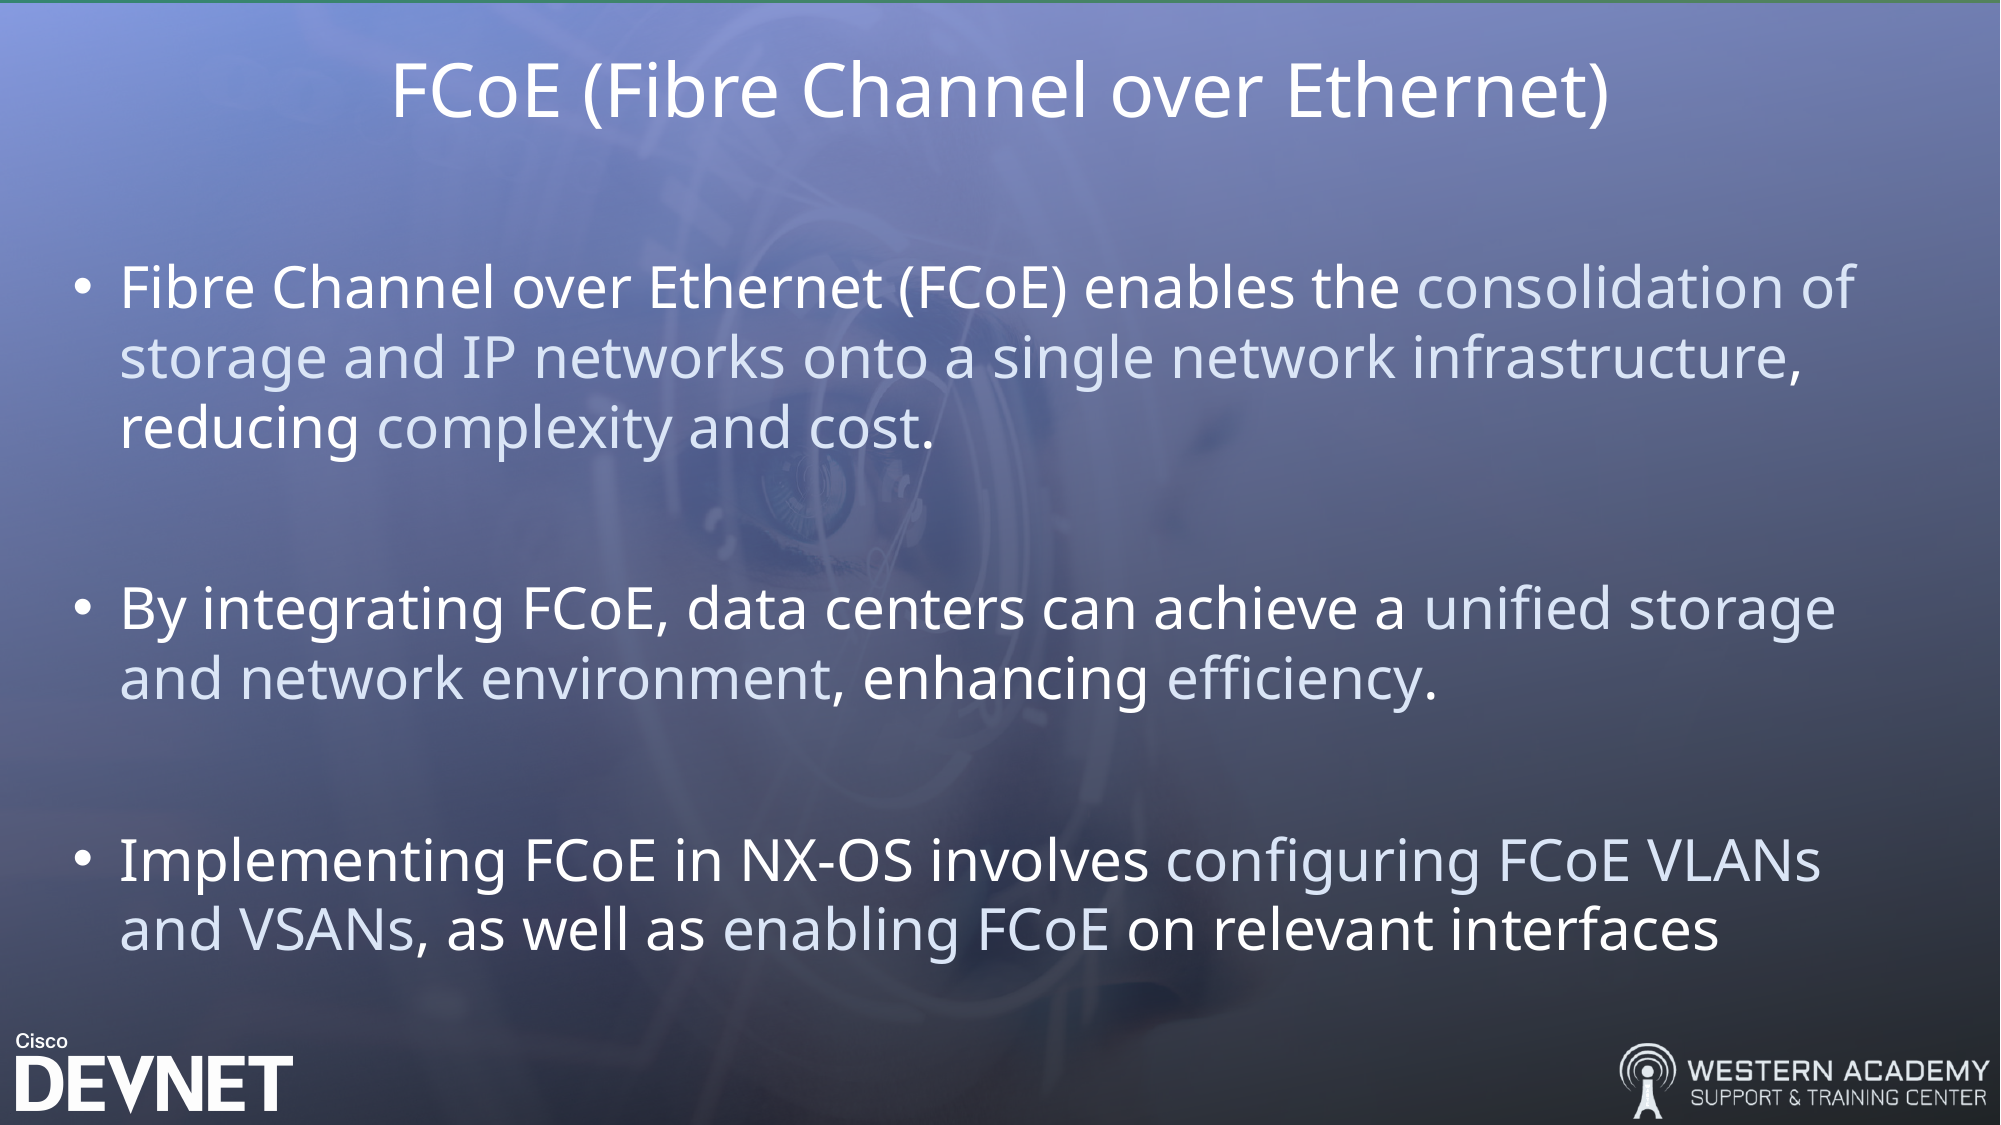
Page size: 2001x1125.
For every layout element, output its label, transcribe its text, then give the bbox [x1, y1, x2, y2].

list Fibre Channel over Ethernet (FCoE) enables the consolidation of storage and IP networks onto a single network infrastructure, reducing complexity and cost. By integrating FCoE, data centers can achieve a unified storage and network environment, enhancing efficiency. Implementing FCoE in NX-OS involves configuring FCoE VLANs and VSANs, as well as enabling FCoE on relevant interfaces [57, 191, 1909, 1022]
picture [16, 1033, 293, 1114]
title FCoE (Fibre Channel over Ethernet) [169, 0, 1831, 175]
